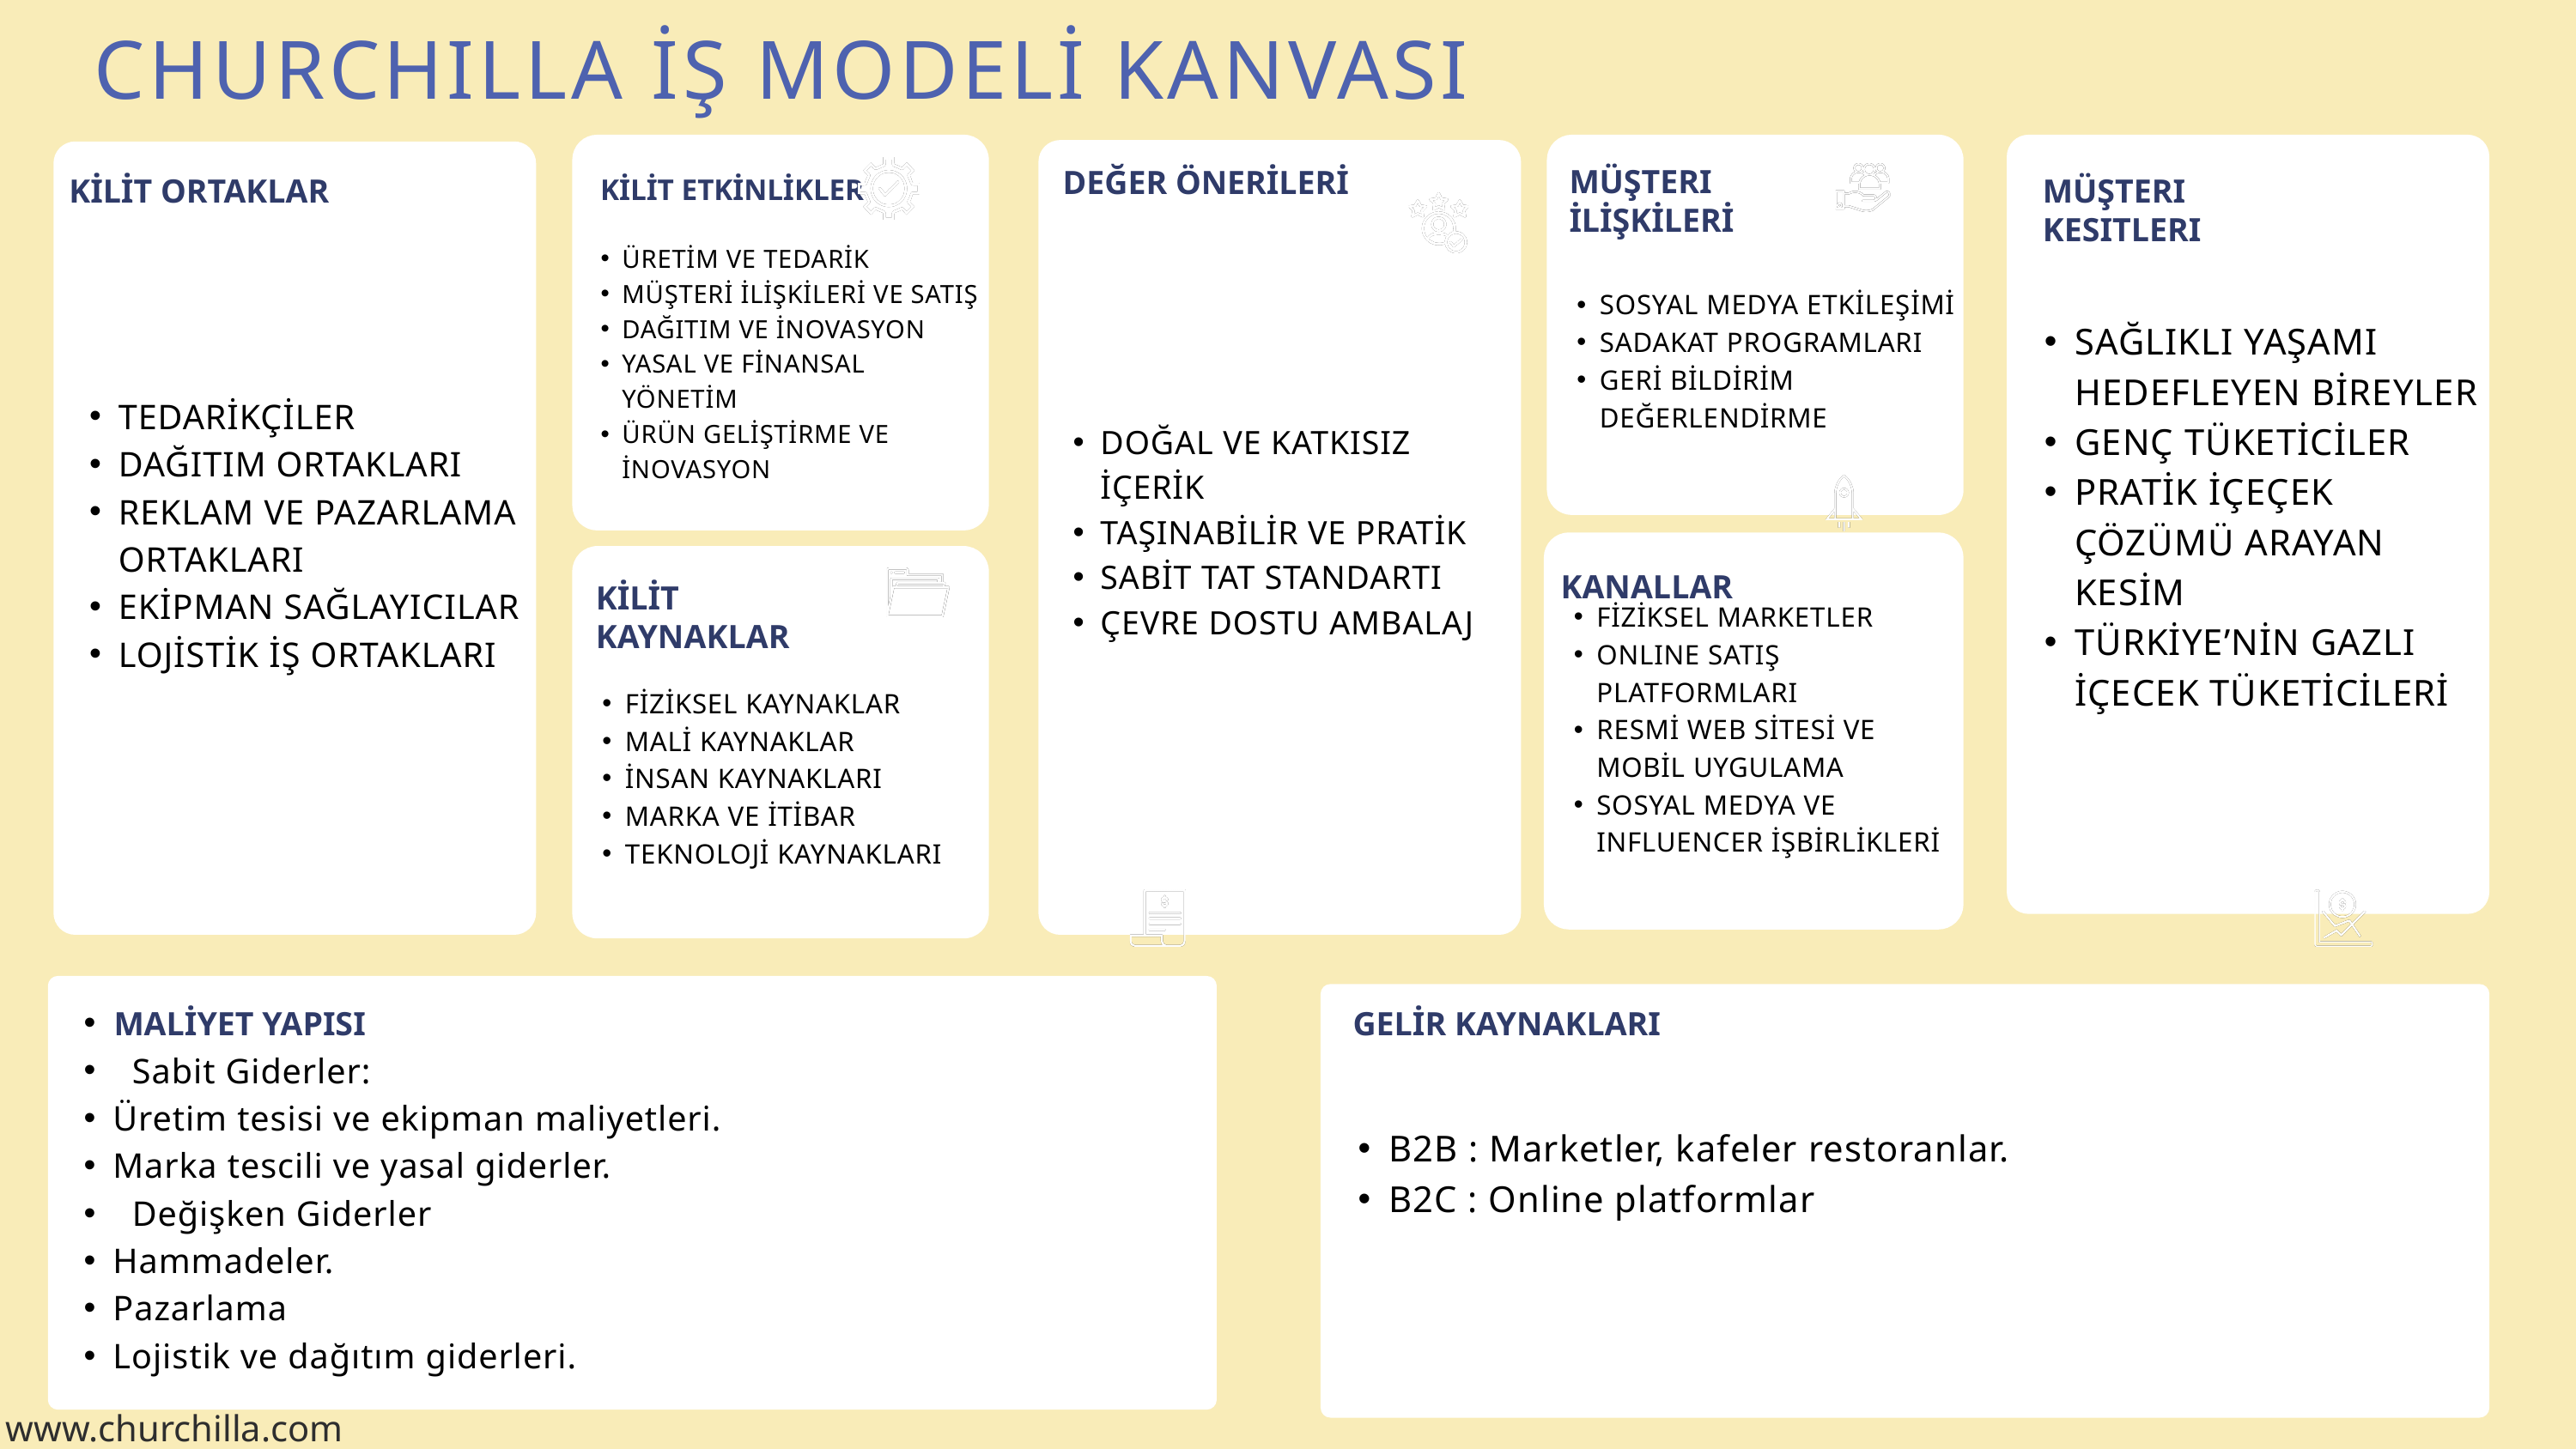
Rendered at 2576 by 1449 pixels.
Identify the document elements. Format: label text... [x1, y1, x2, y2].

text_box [1320, 984, 2490, 1418]
text_box [1129, 943, 1186, 947]
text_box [1543, 531, 1964, 931]
text_box [2314, 921, 2373, 947]
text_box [572, 545, 989, 939]
text_box [1825, 523, 1863, 530]
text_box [1038, 139, 1522, 936]
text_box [572, 134, 989, 531]
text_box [47, 975, 1218, 1410]
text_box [2006, 134, 2490, 914]
text_box www.churchilla.com [0, 1398, 349, 1449]
text_box CHURCHILLA İŞ MODELİ KANVASI [94, 2, 1695, 115]
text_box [53, 141, 537, 936]
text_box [1546, 134, 1964, 516]
